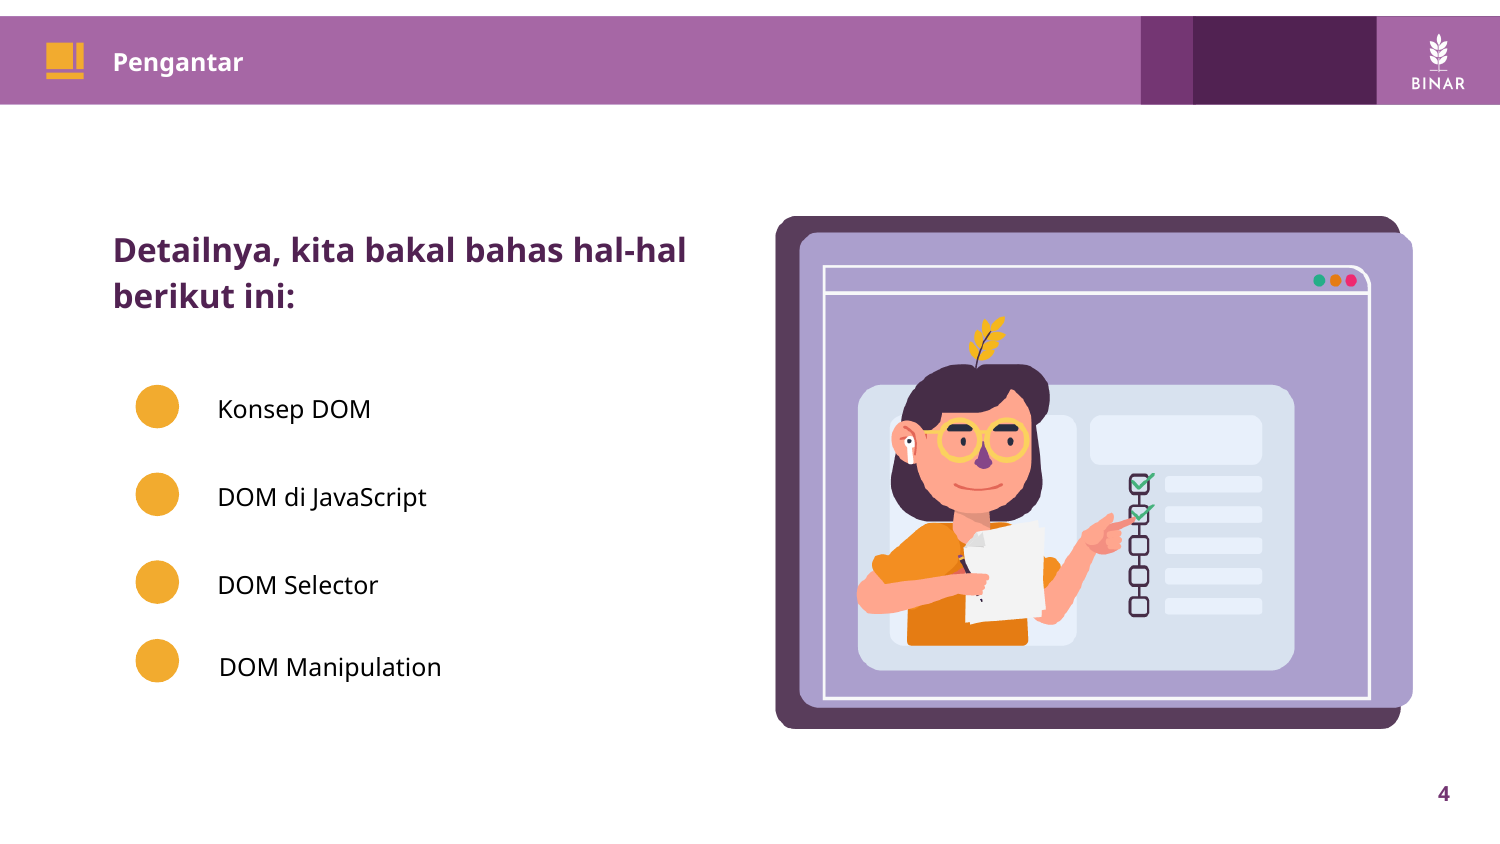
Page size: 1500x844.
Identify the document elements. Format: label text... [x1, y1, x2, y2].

text_box DOM Selector [217, 522, 714, 610]
slide_number ‹#› [1374, 762, 1465, 828]
text_box Konsep DOM [217, 347, 750, 466]
text_box [136, 639, 179, 682]
text_box Detailnya, kita bakal bahas hal-hal berikut ini: [112, 190, 788, 349]
text_box [217, 610, 714, 729]
text_box DOM di JavaScript [217, 435, 714, 522]
title Pengantar [112, 40, 863, 83]
text_box DOM Manipulation [203, 631, 696, 697]
text_box [136, 561, 179, 604]
text_box [136, 385, 179, 428]
picture [775, 216, 1414, 730]
text_box [136, 473, 179, 516]
picture [1400, 23, 1477, 100]
